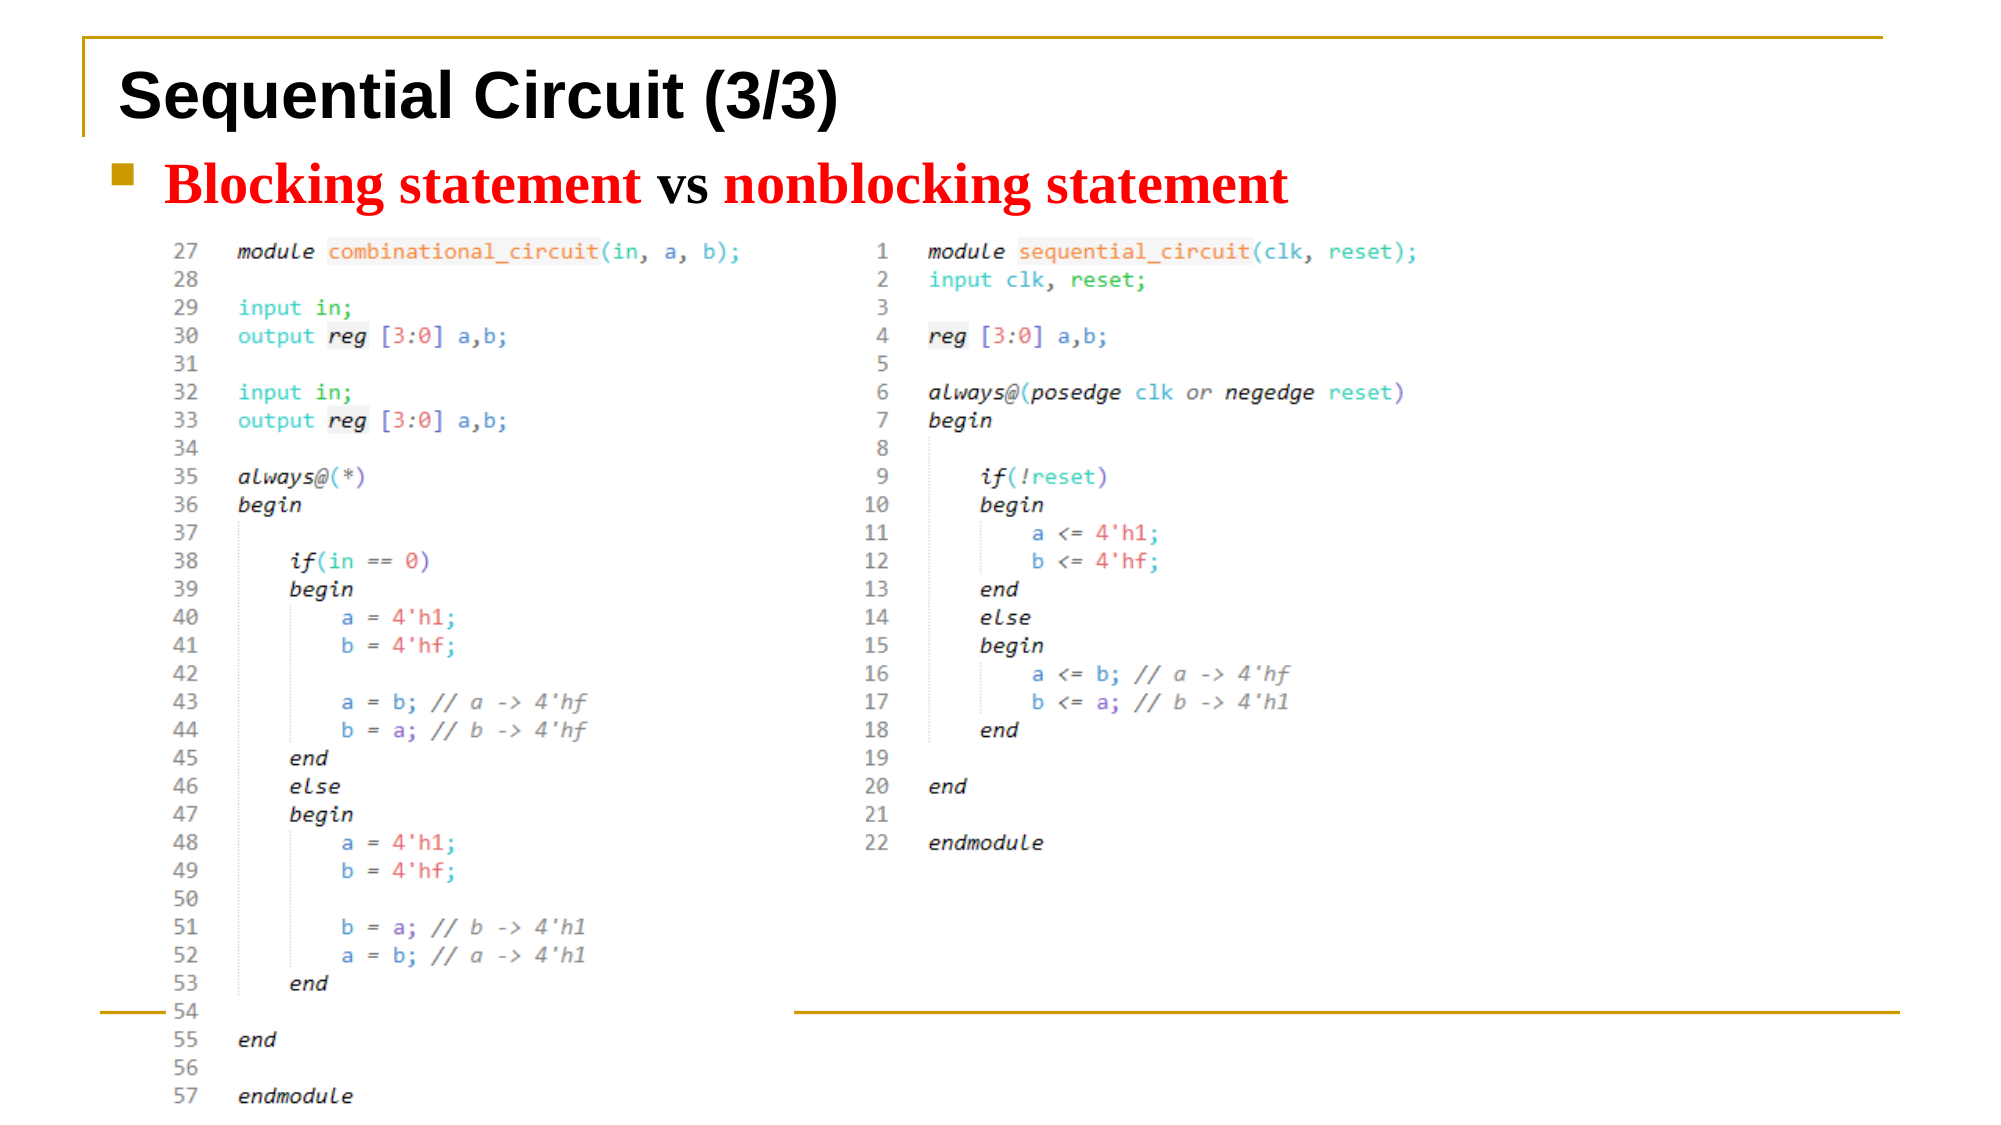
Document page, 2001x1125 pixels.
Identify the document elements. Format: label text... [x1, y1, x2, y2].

text_box Sequential Circuit (3/3) [104, 44, 857, 137]
text_box Blocking statement vs nonblocking statement [93, 137, 1907, 807]
picture [866, 237, 1449, 858]
picture [166, 237, 794, 1116]
